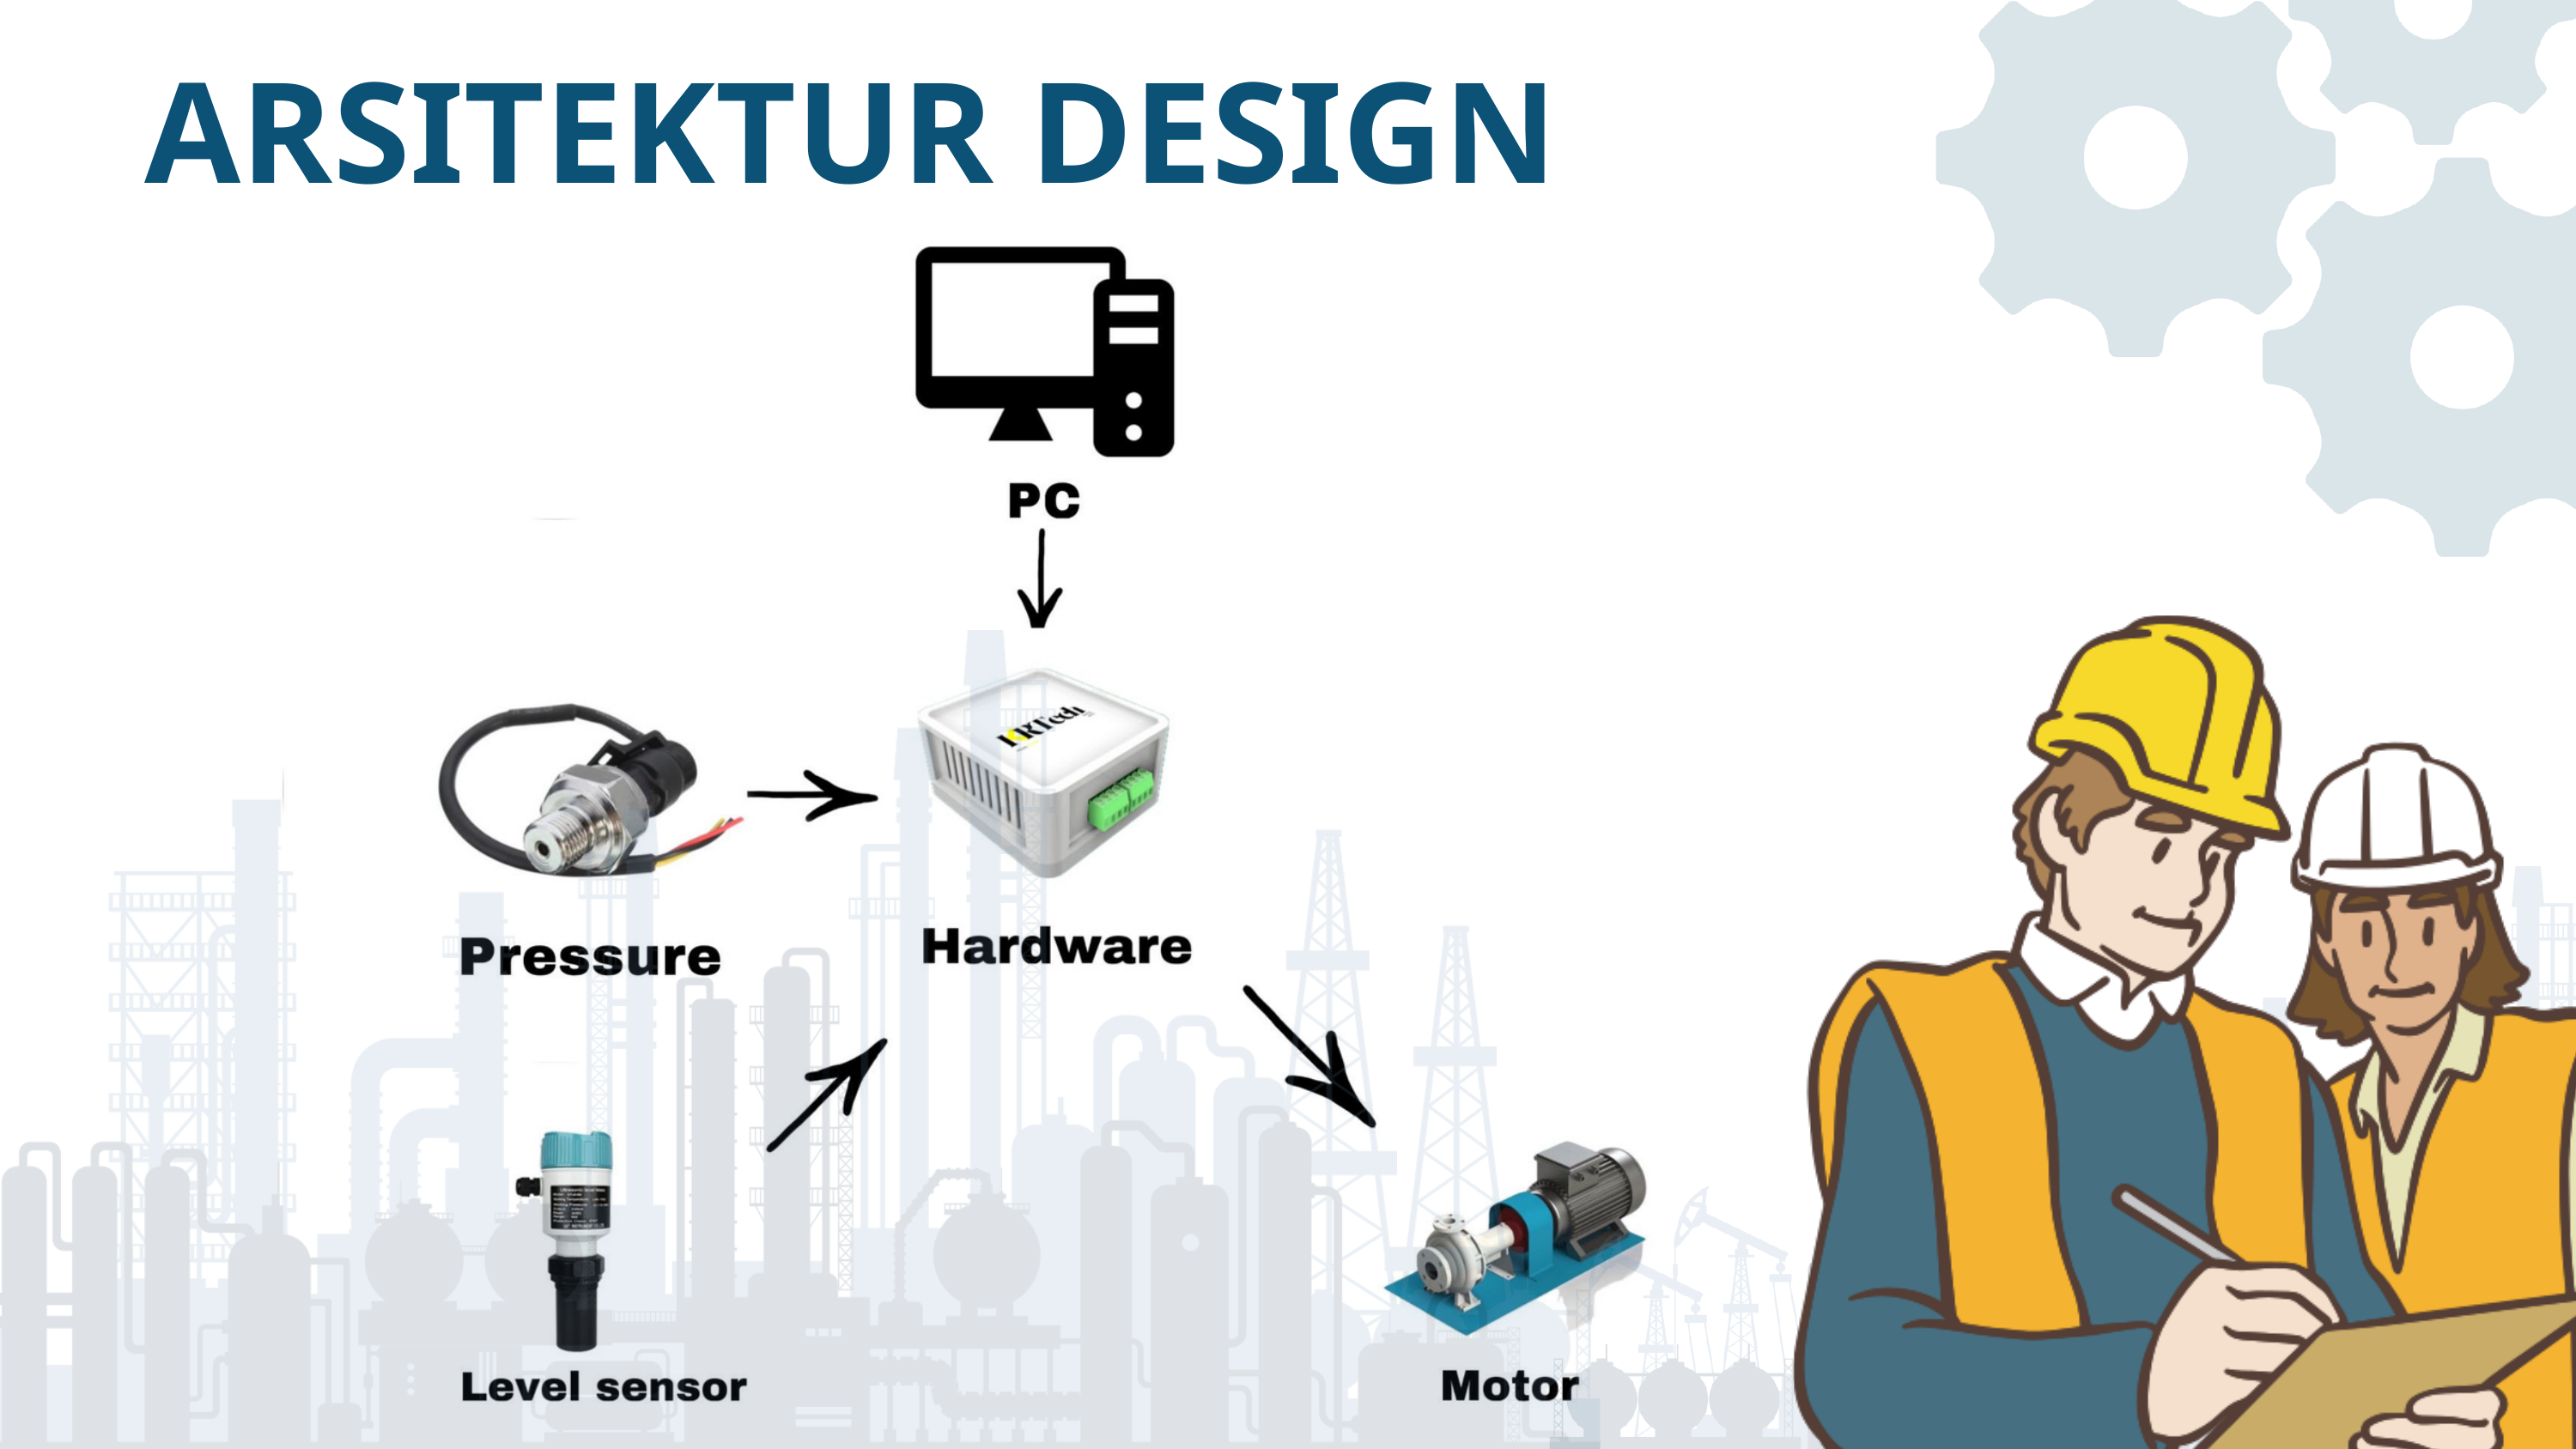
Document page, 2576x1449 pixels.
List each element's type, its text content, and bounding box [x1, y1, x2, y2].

text_box [0, 630, 1601, 1449]
text_box [1601, 866, 1793, 1449]
text_box [1935, 0, 2576, 557]
text_box ARSITEKTUR DESIGN [144, 69, 1601, 212]
text_box [1793, 615, 2576, 1449]
text_box [251, 0, 1840, 866]
